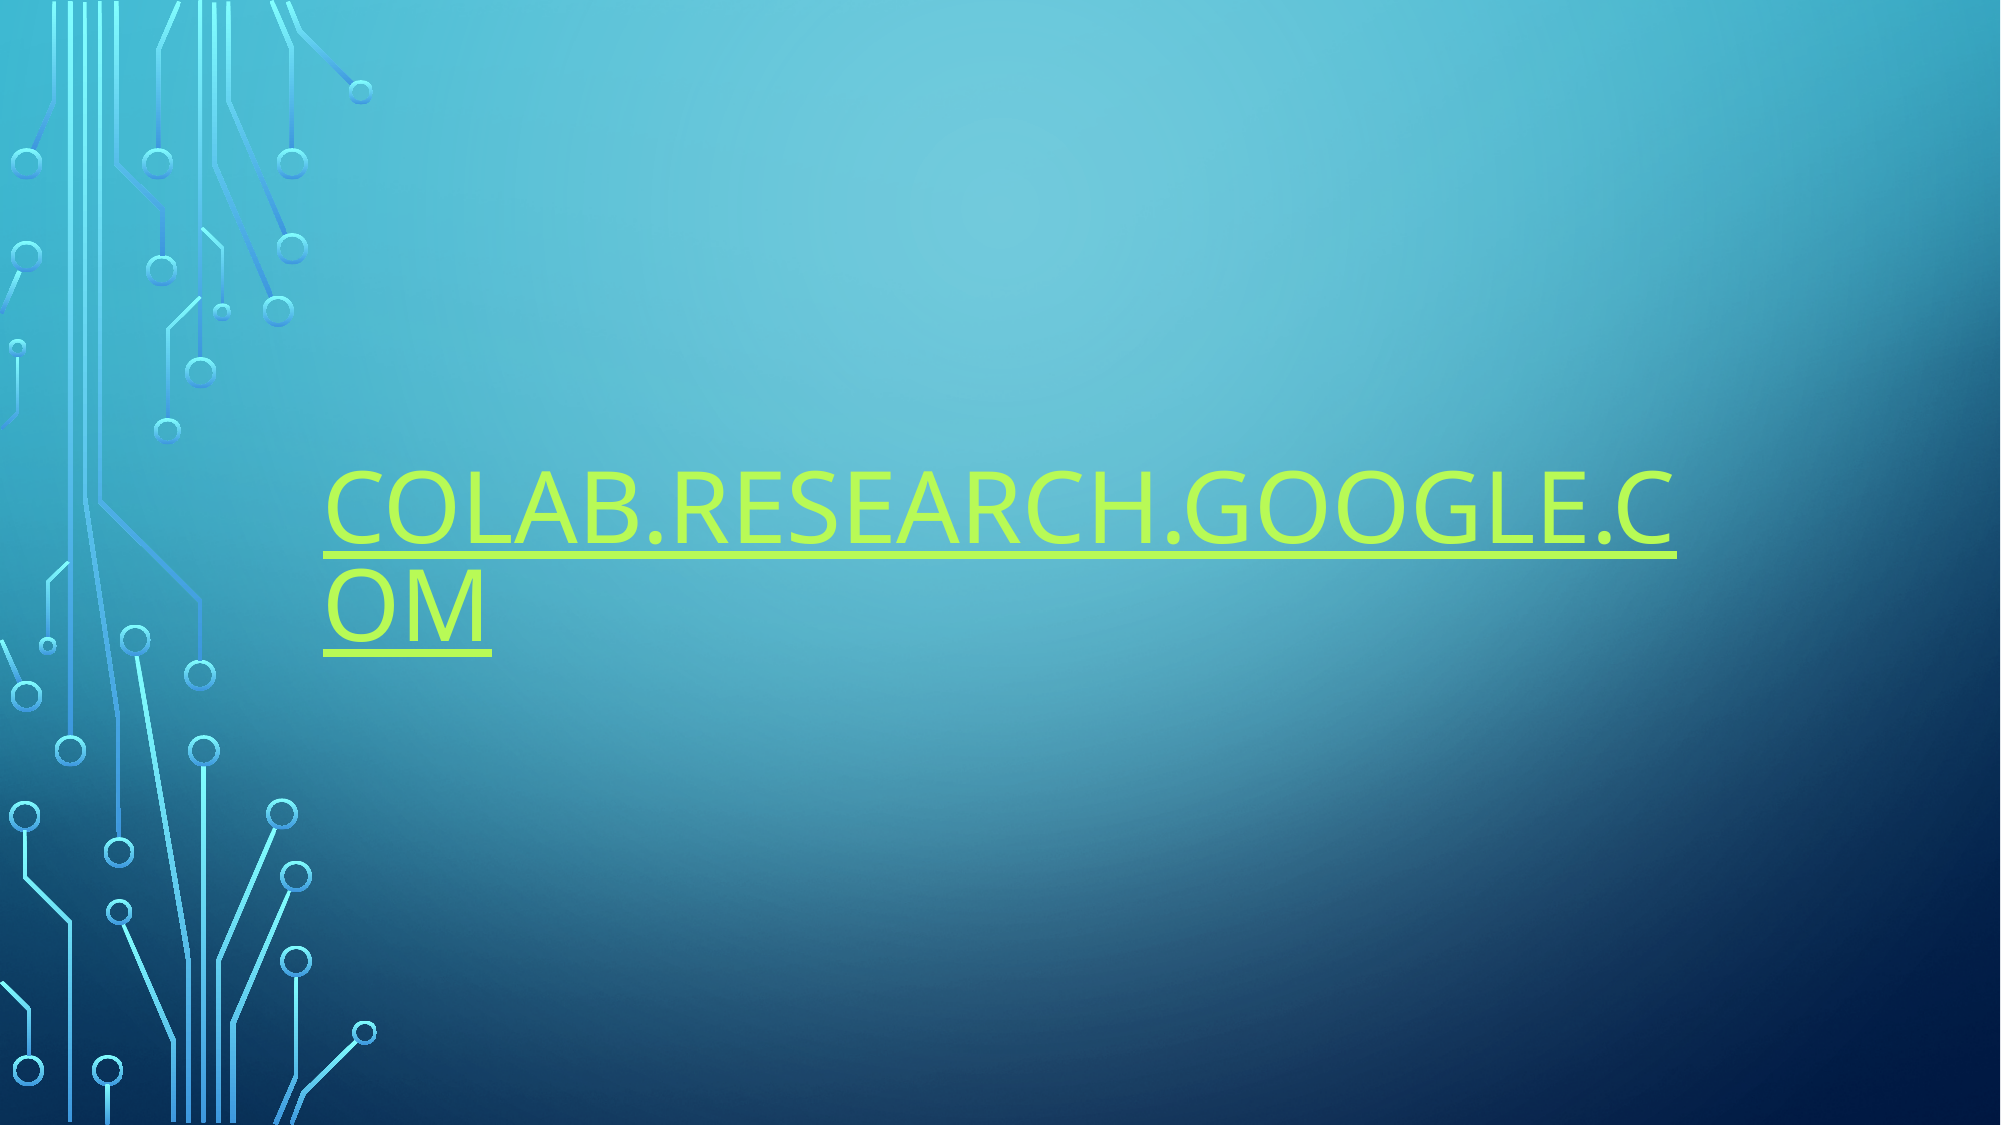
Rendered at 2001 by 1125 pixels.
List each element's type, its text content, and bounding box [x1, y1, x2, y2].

title colab.research.google.com [307, 184, 1750, 576]
